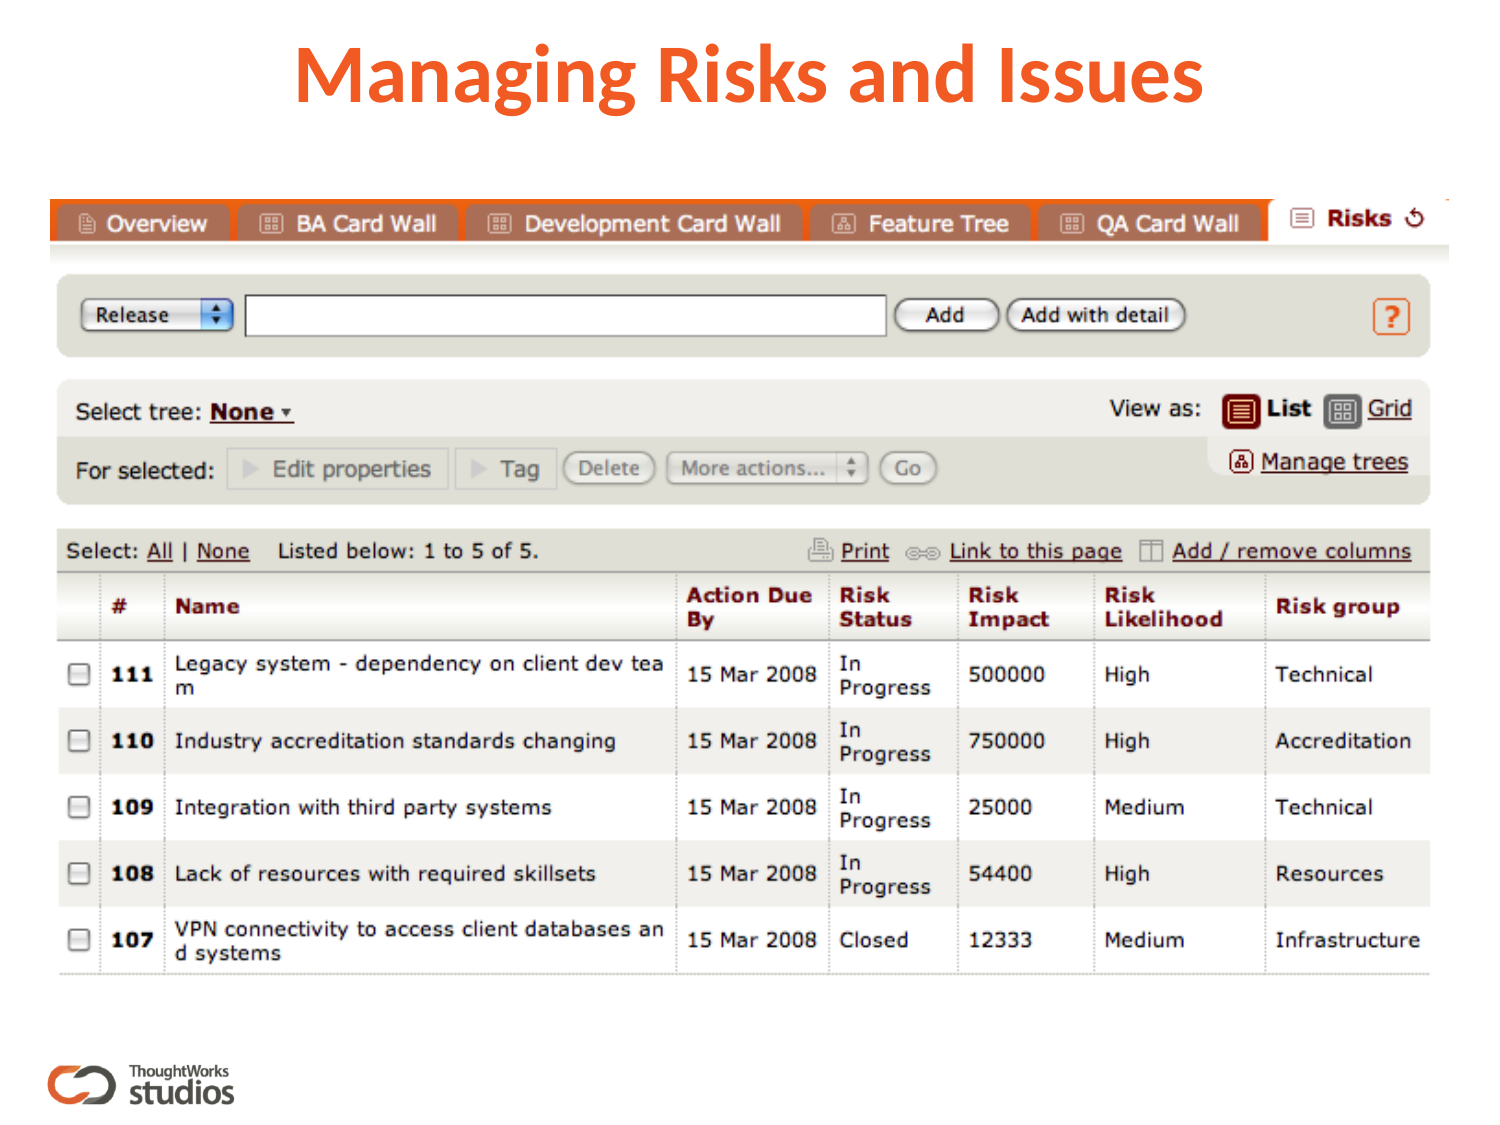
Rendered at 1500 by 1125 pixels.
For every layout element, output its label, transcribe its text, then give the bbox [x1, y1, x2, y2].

title Managing Risks and Issues [60, 0, 1440, 138]
picture [49, 199, 1449, 979]
picture [46, 1063, 235, 1105]
